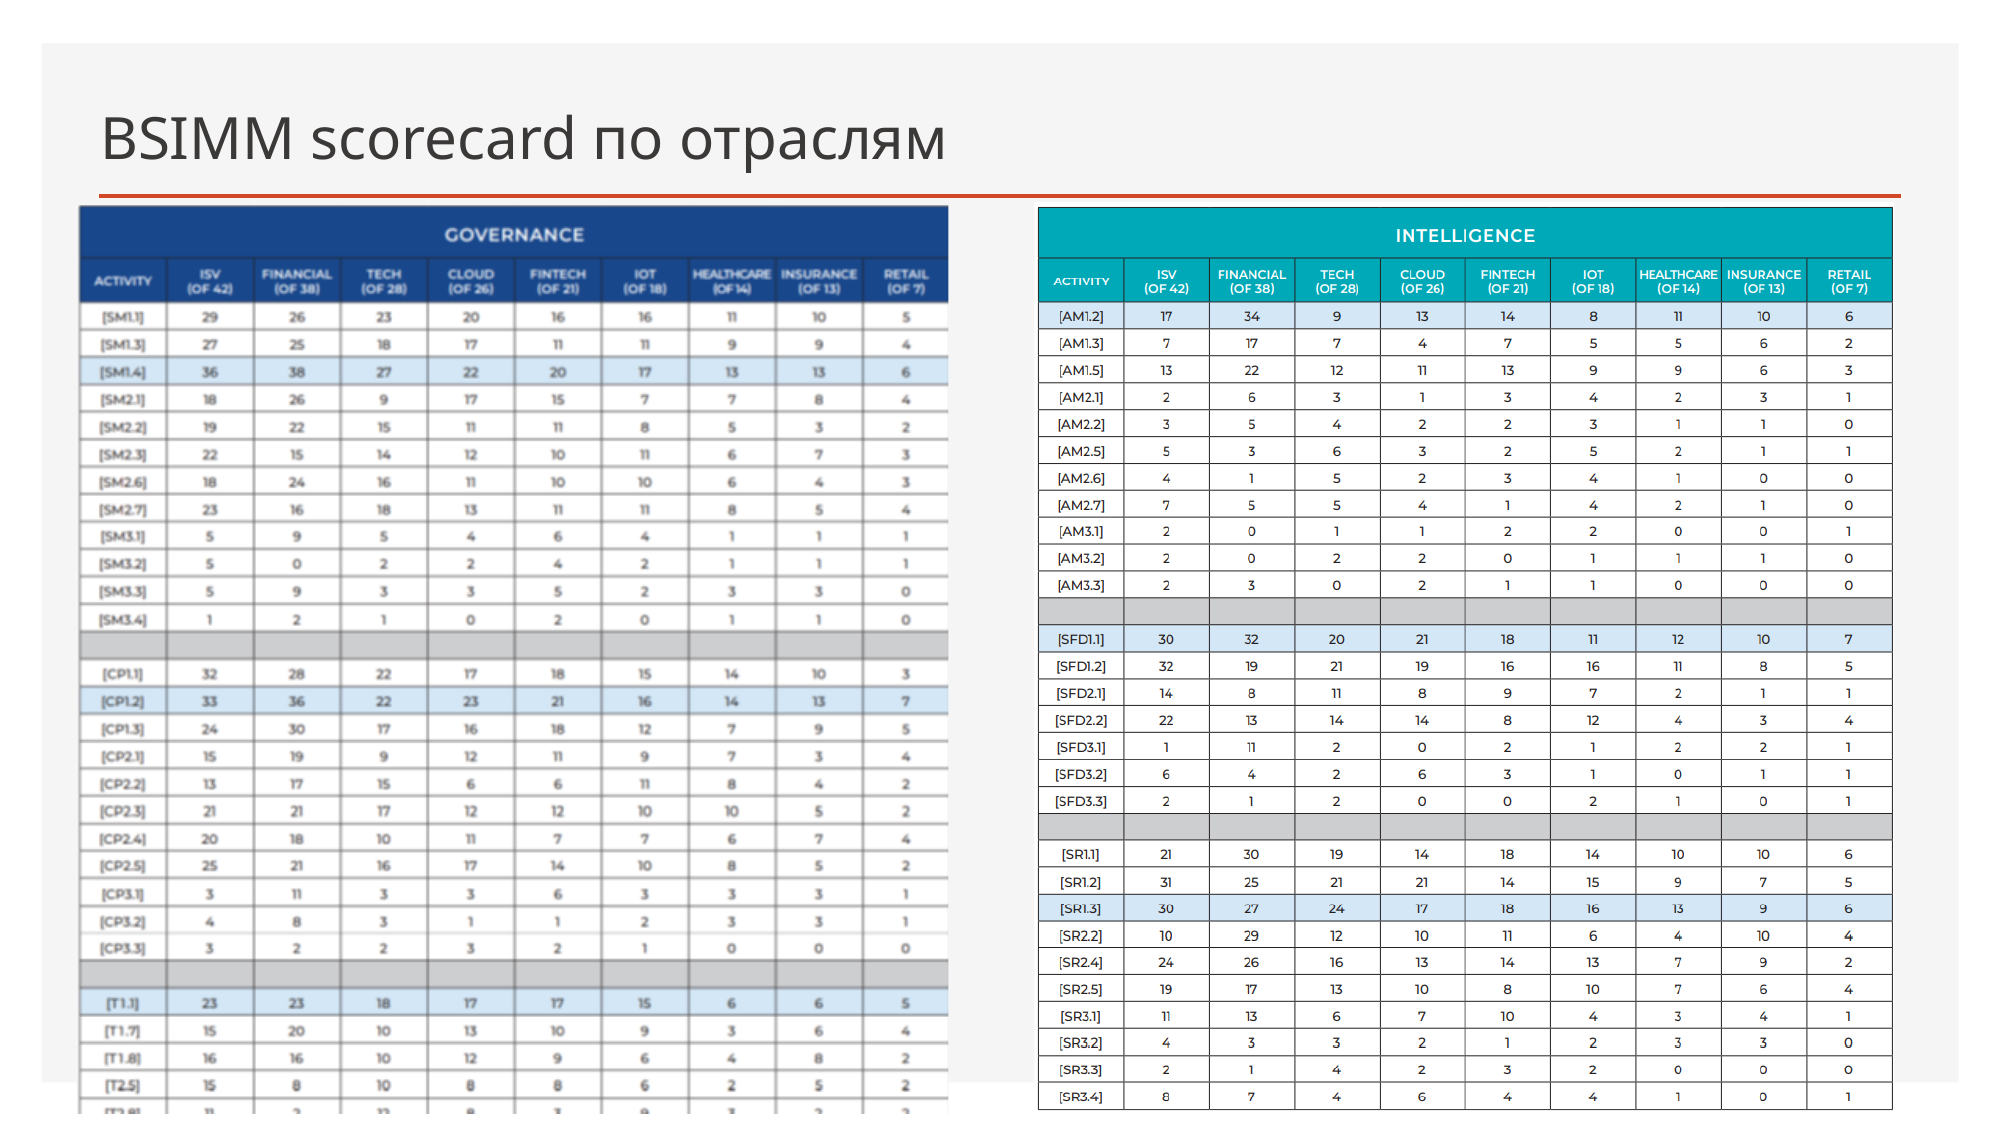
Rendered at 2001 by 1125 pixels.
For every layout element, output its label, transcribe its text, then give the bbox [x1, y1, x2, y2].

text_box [1034, 202, 1895, 1111]
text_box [76, 205, 949, 1114]
title BSIMM scorecard по отраслям [85, 73, 1214, 179]
